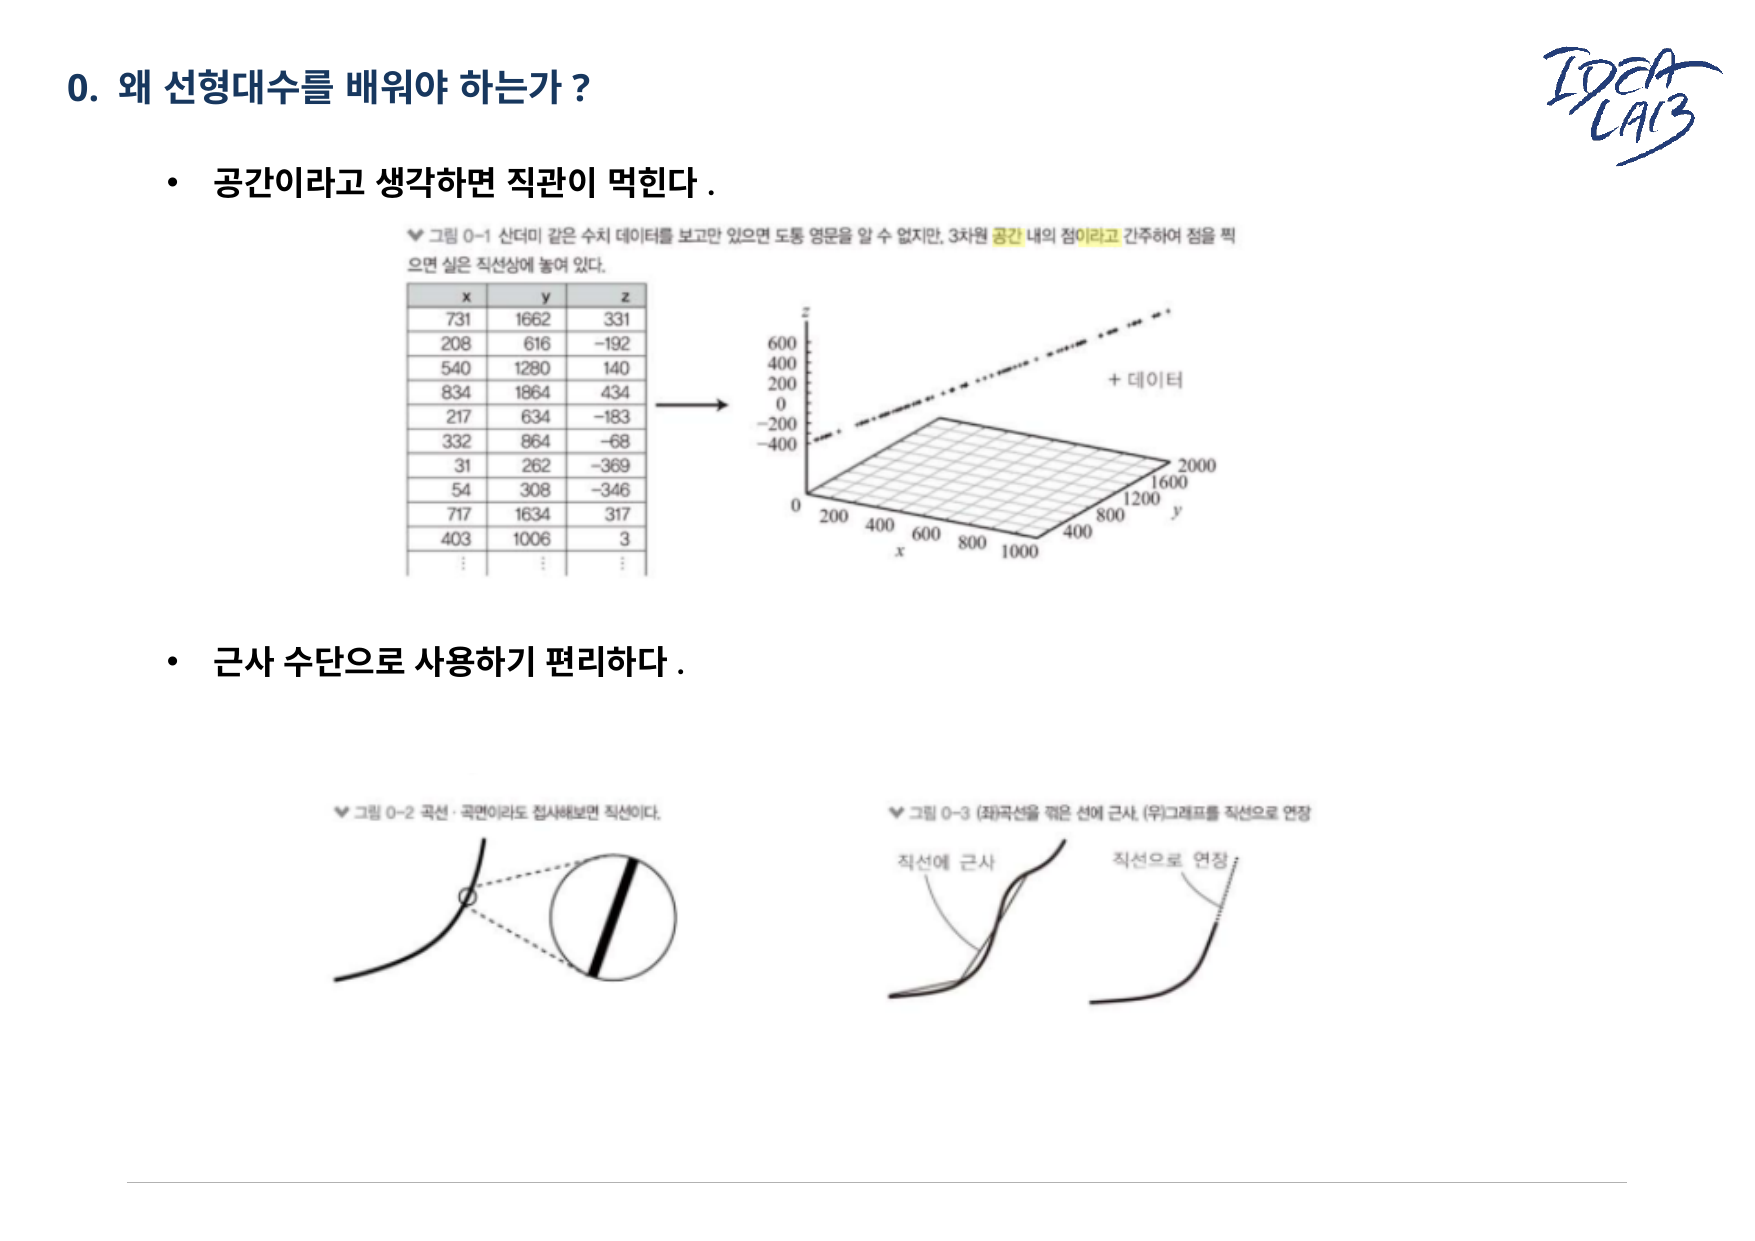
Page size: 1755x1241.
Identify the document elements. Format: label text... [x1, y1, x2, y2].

picture [882, 788, 1485, 1033]
text_box 공간이라고 생각하면 직관이 먹힌다. 근사 수단으로 사용하기 편리하다. [152, 155, 1578, 729]
picture [274, 772, 868, 1063]
picture [1539, 39, 1725, 171]
picture [376, 207, 1290, 617]
text_box 0. 왜 선형대수를 배워야 하는가? [52, 56, 1228, 117]
